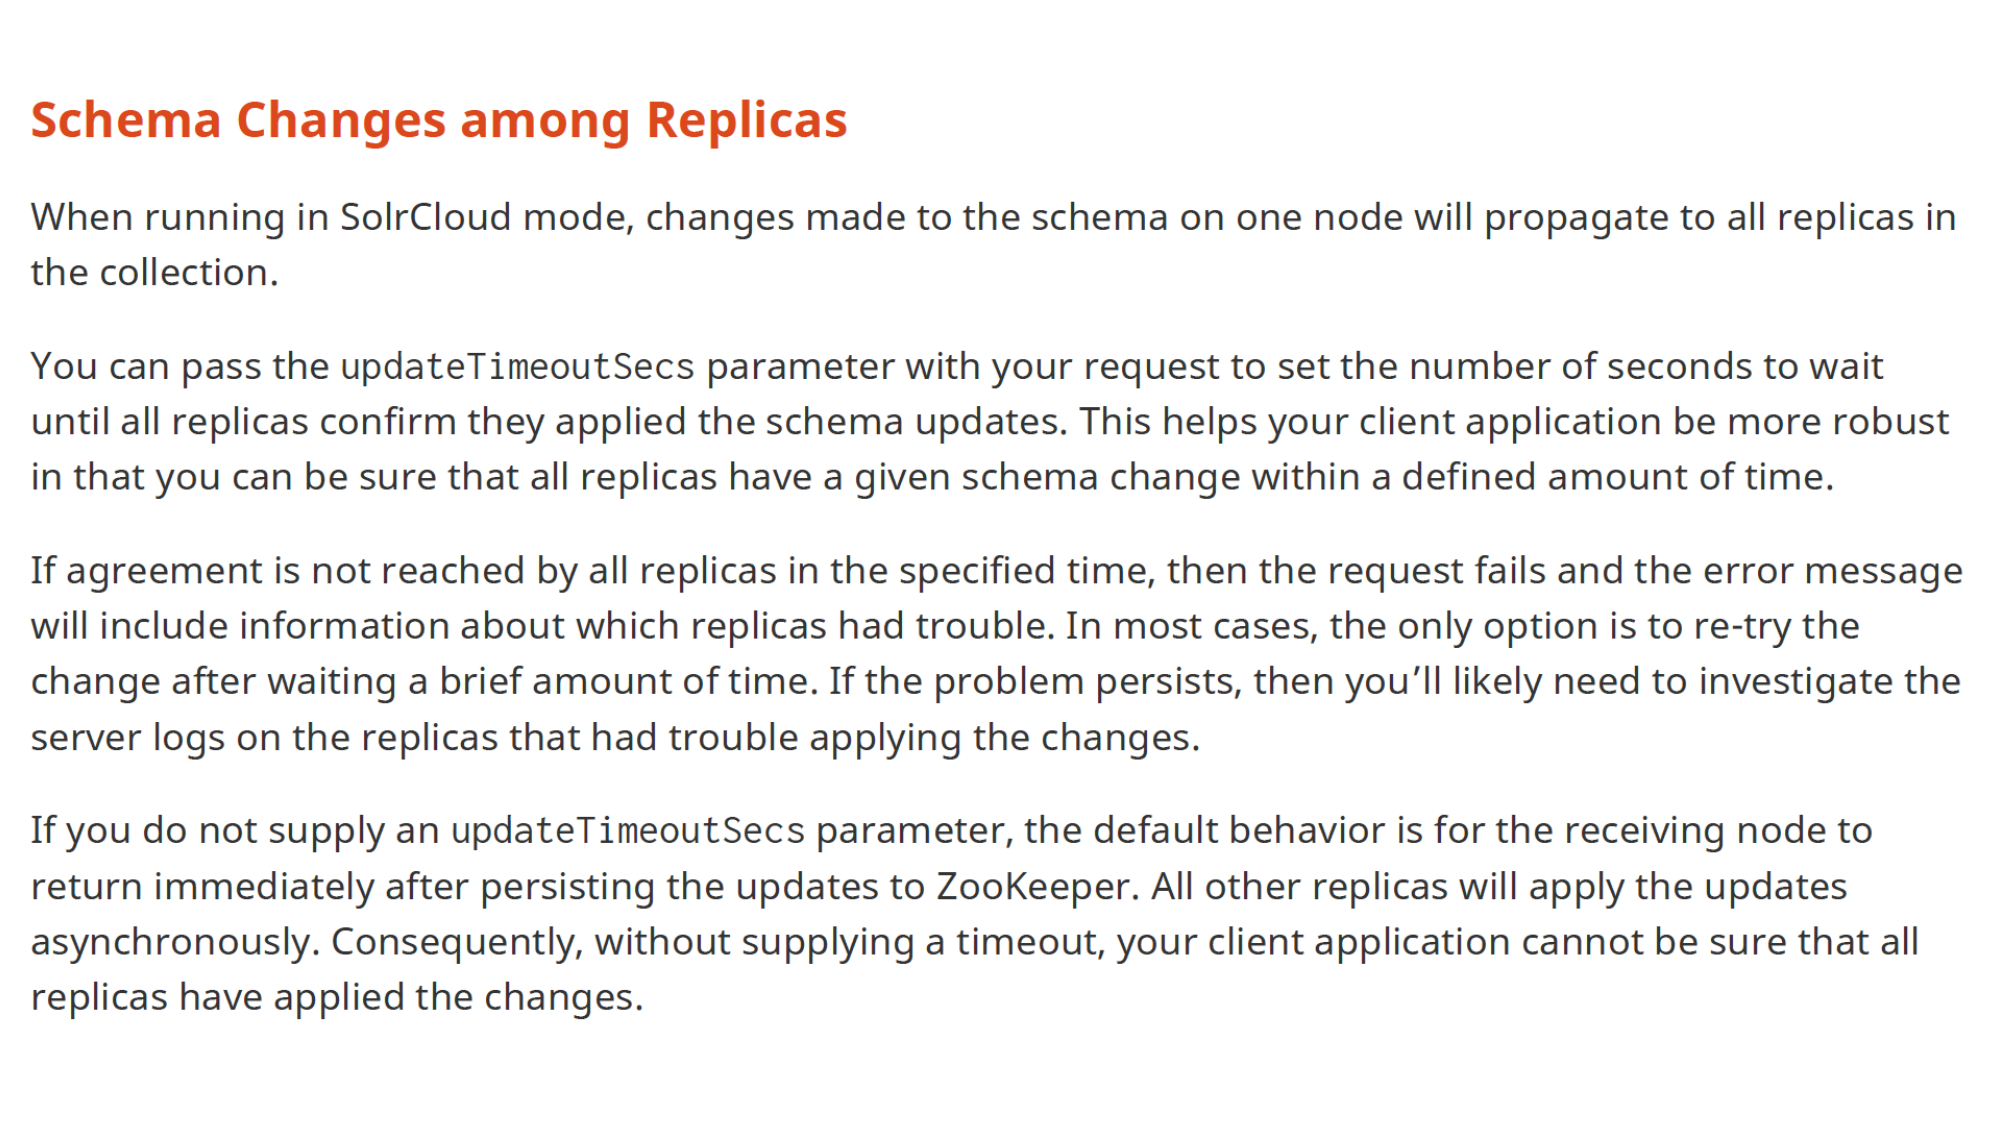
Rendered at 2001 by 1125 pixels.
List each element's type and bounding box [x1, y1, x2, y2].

picture [20, 85, 1978, 1040]
